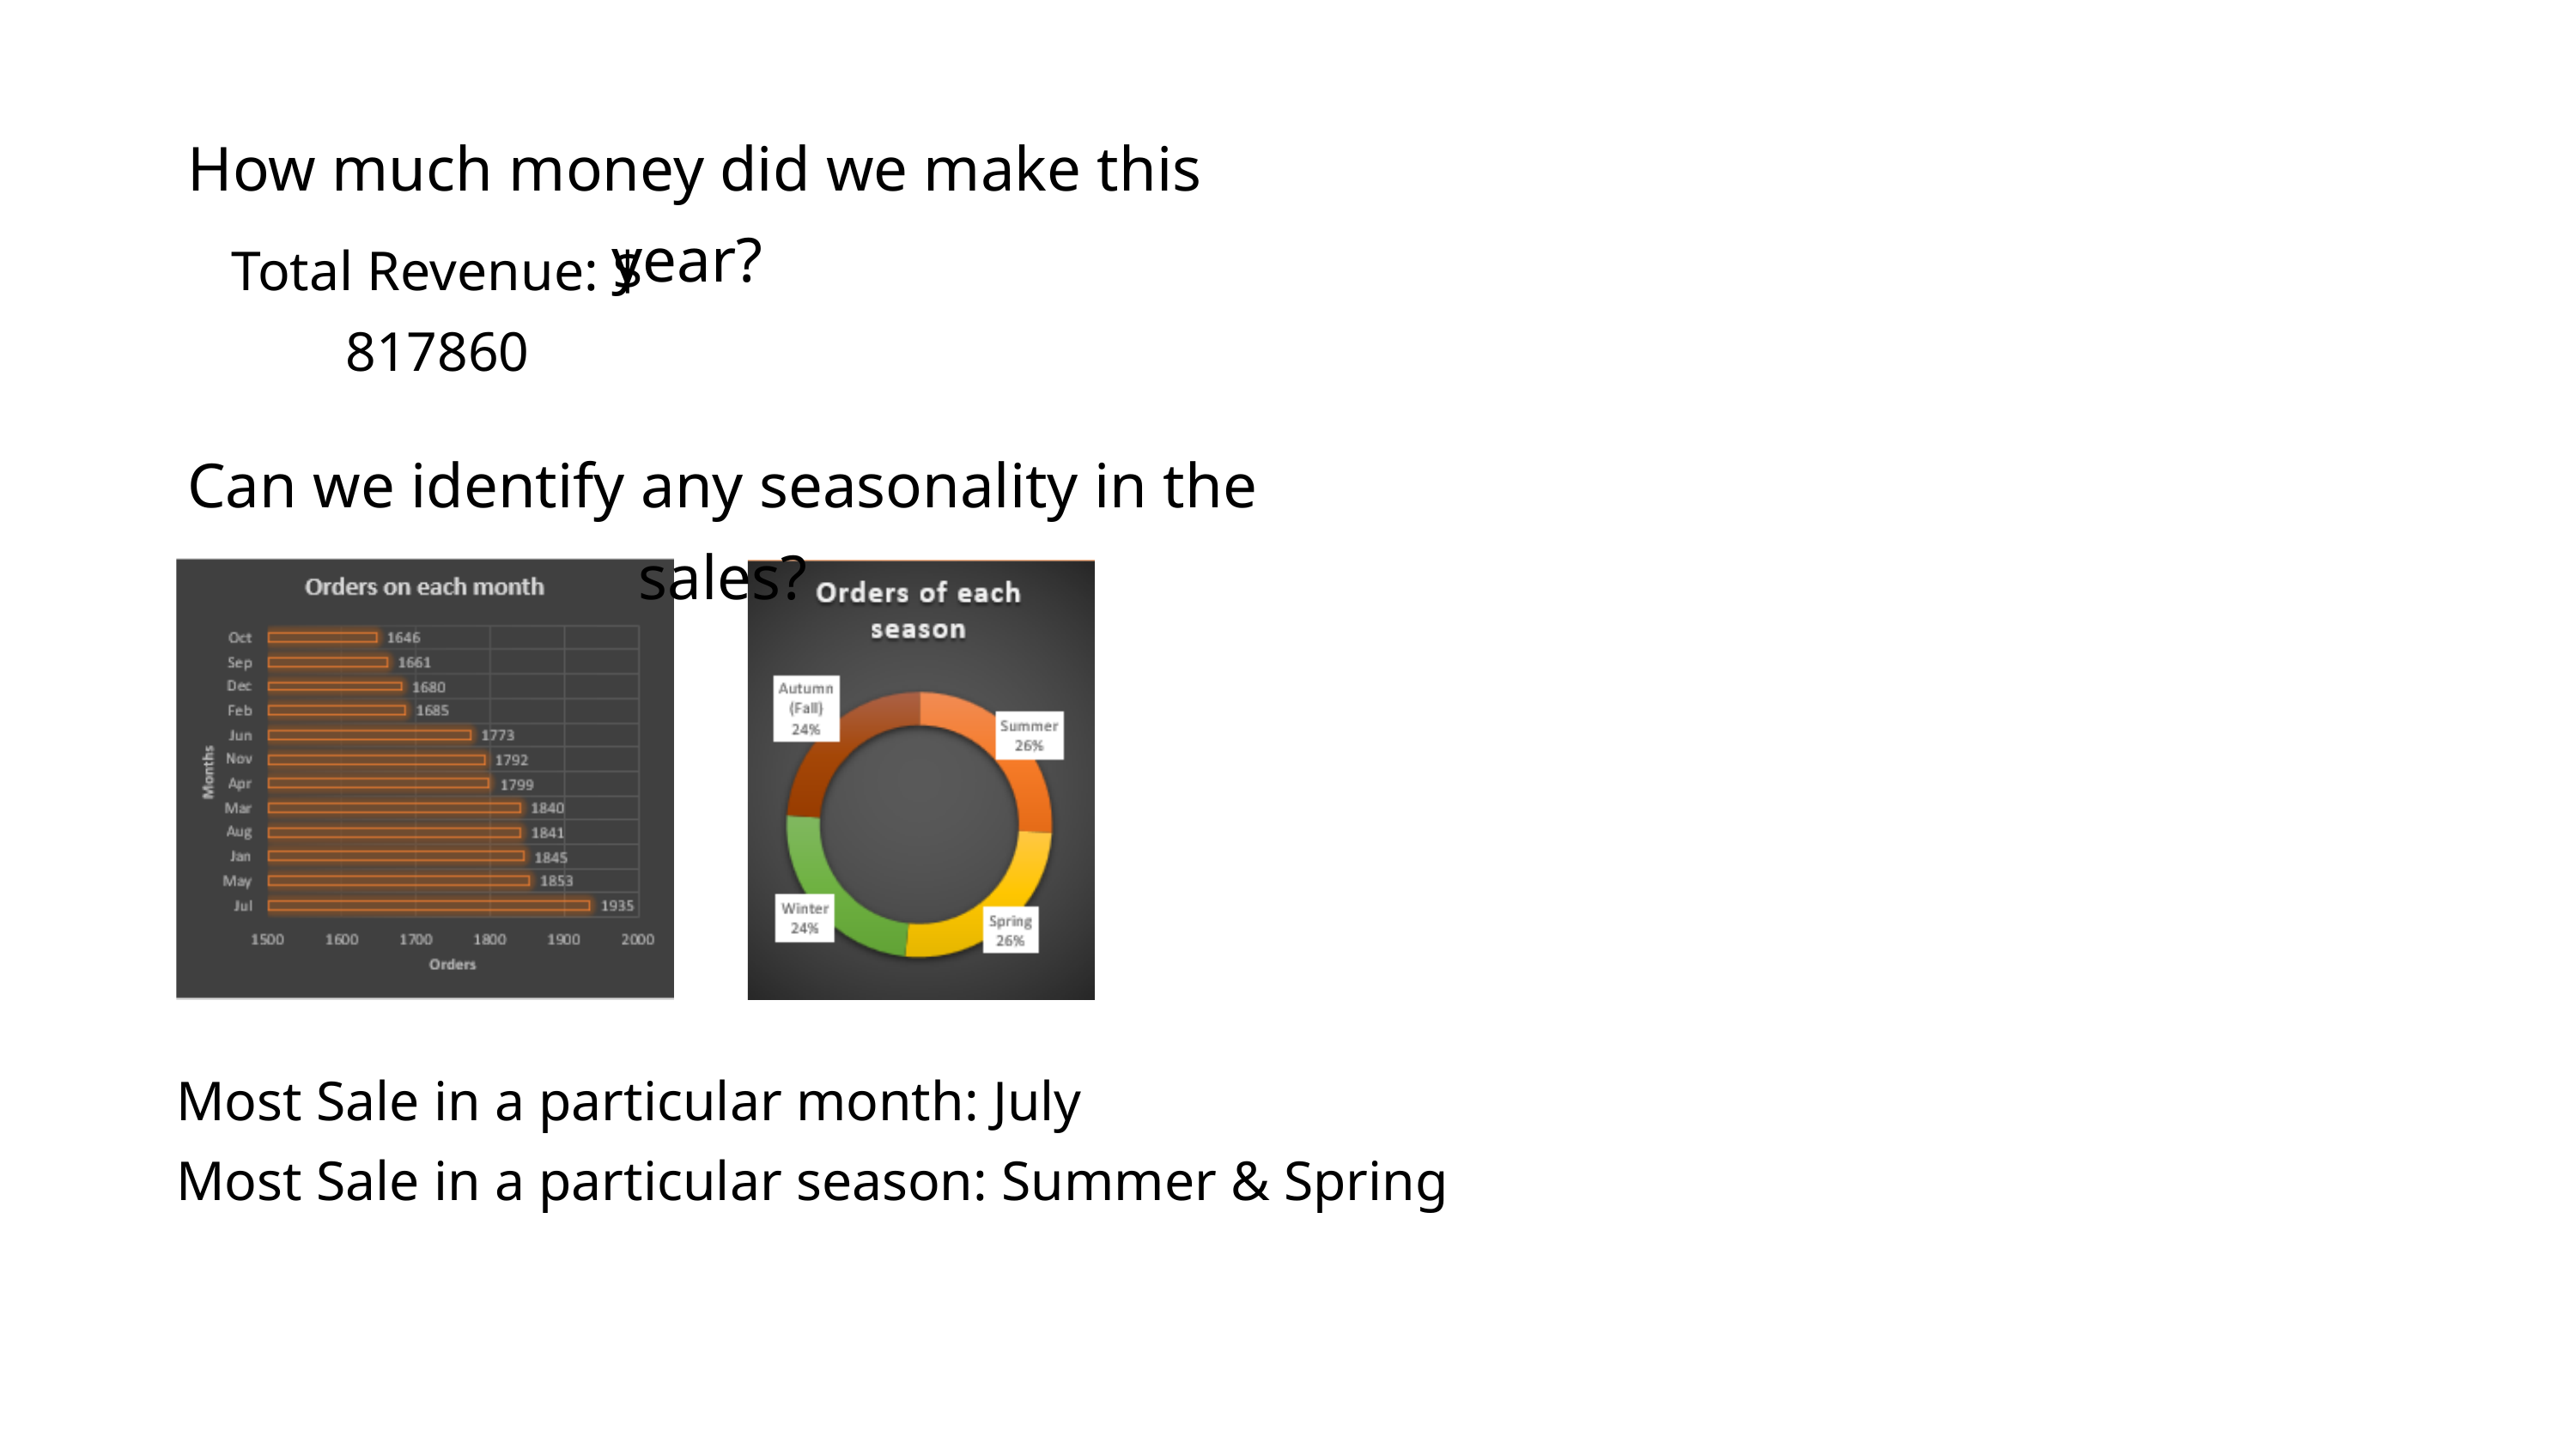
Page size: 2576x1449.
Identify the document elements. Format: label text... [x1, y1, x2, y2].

text_box [176, 612, 675, 1000]
text_box Can we identify any seasonality in the sales? [157, 428, 1288, 612]
text_box Total Revenue: $ 817860 [157, 221, 718, 382]
text_box Most Sale in a particular month: July Most Sale in a particular season: Summer & Spring [176, 1050, 1509, 1293]
text_box How much money did we make this year? [157, 112, 1233, 294]
text_box [747, 612, 1095, 1000]
